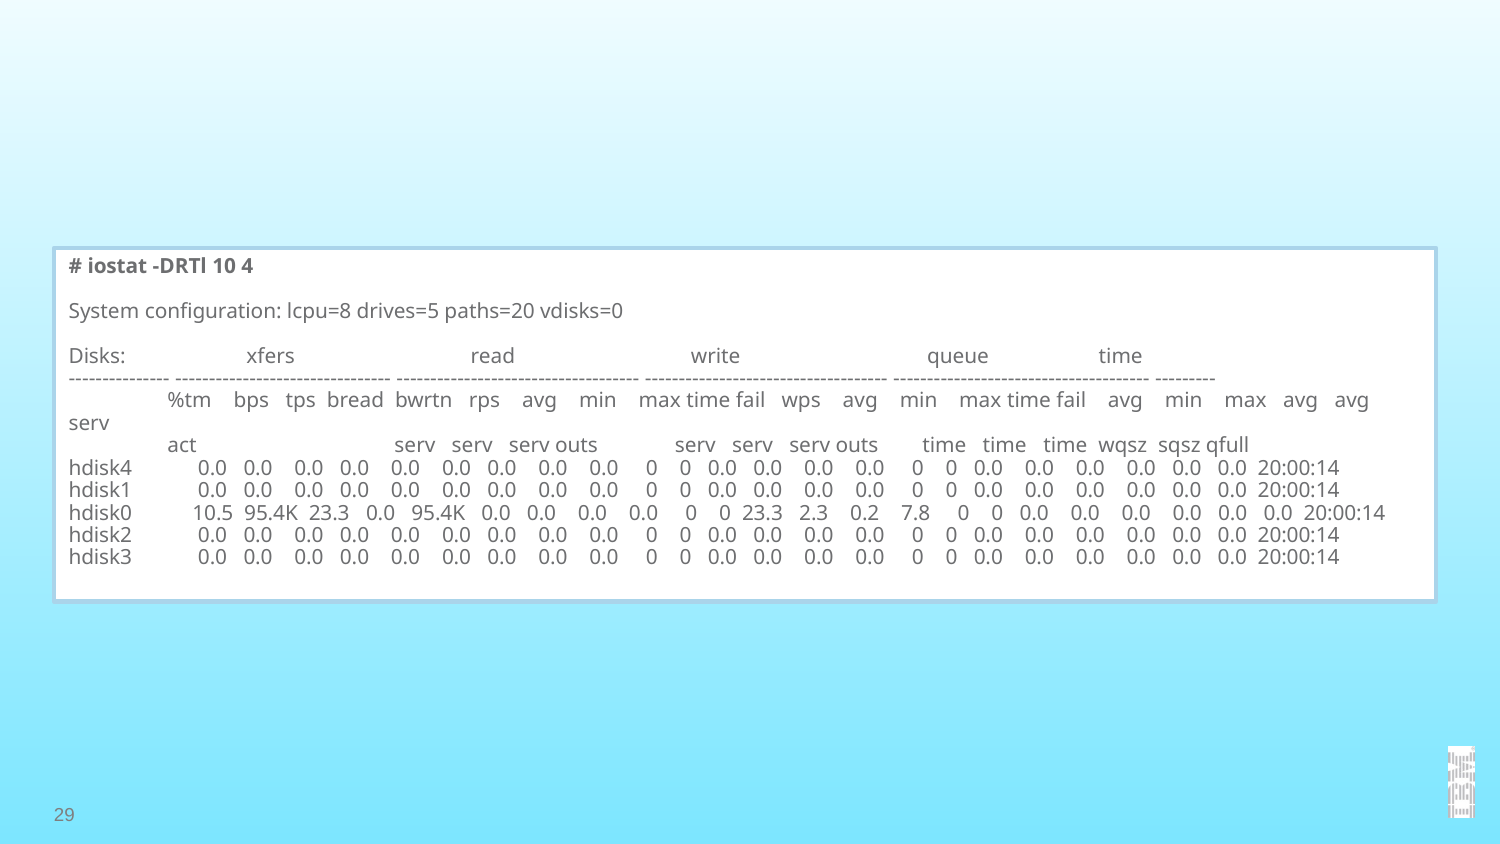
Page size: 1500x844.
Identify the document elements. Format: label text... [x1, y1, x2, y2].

text_box # iostat -DRTl 10 4 System configuration: lcpu=8 drives=5 paths=20 vdisks=0 Disks: xfers read write queue time --------------- -------------------------------- ------------------------------------ ------------------------------------ -------------------------------------- --------- %tm bps tps bread bwrtn rps avg min max time fail wps avg min max time fail avg min max avg avg serv act serv serv serv outs serv serv serv outs time time time wqsz sqsz qfull hdisk4 0.0 0.0 0.0 0.0 0.0 0.0 0.0 0.0 0.0 0 0 0.0 0.0 0.0 0.0 0 0 0.0 0.0 0.0 0.0 0.0 0.0 20:00:14 hdisk1 0.0 0.0 0.0 0.0 0.0 0.0 0.0 0.0 0.0 0 0 0.0 0.0 0.0 0.0 0 0 0.0 0.0 0.0 0.0 0.0 0.0 20:00:14 hdisk0 10.5 95.4K 23.3 0.0 95.4K 0.0 0.0 0.0 0.0 0 0 23.3 2.3 0.2 7.8 0 0 0.0 0.0 0.0 0.0 0.0 0.0 20:00:14 hdisk2 0.0 0.0 0.0 0.0 0.0 0.0 0.0 0.0 0.0 0 0 0.0 0.0 0.0 0.0 0 0 0.0 0.0 0.0 0.0 0.0 0.0 20:00:14 hdisk3 0.0 0.0 0.0 0.0 0.0 0.0 0.0 0.0 0.0 0 0 0.0 0.0 0.0 0.0 0 0 0.0 0.0 0.0 0.0 0.0 0.0 20:00:14 [52, 246, 1438, 604]
picture [1448, 746, 1475, 818]
slide_number 29 [53, 802, 403, 832]
